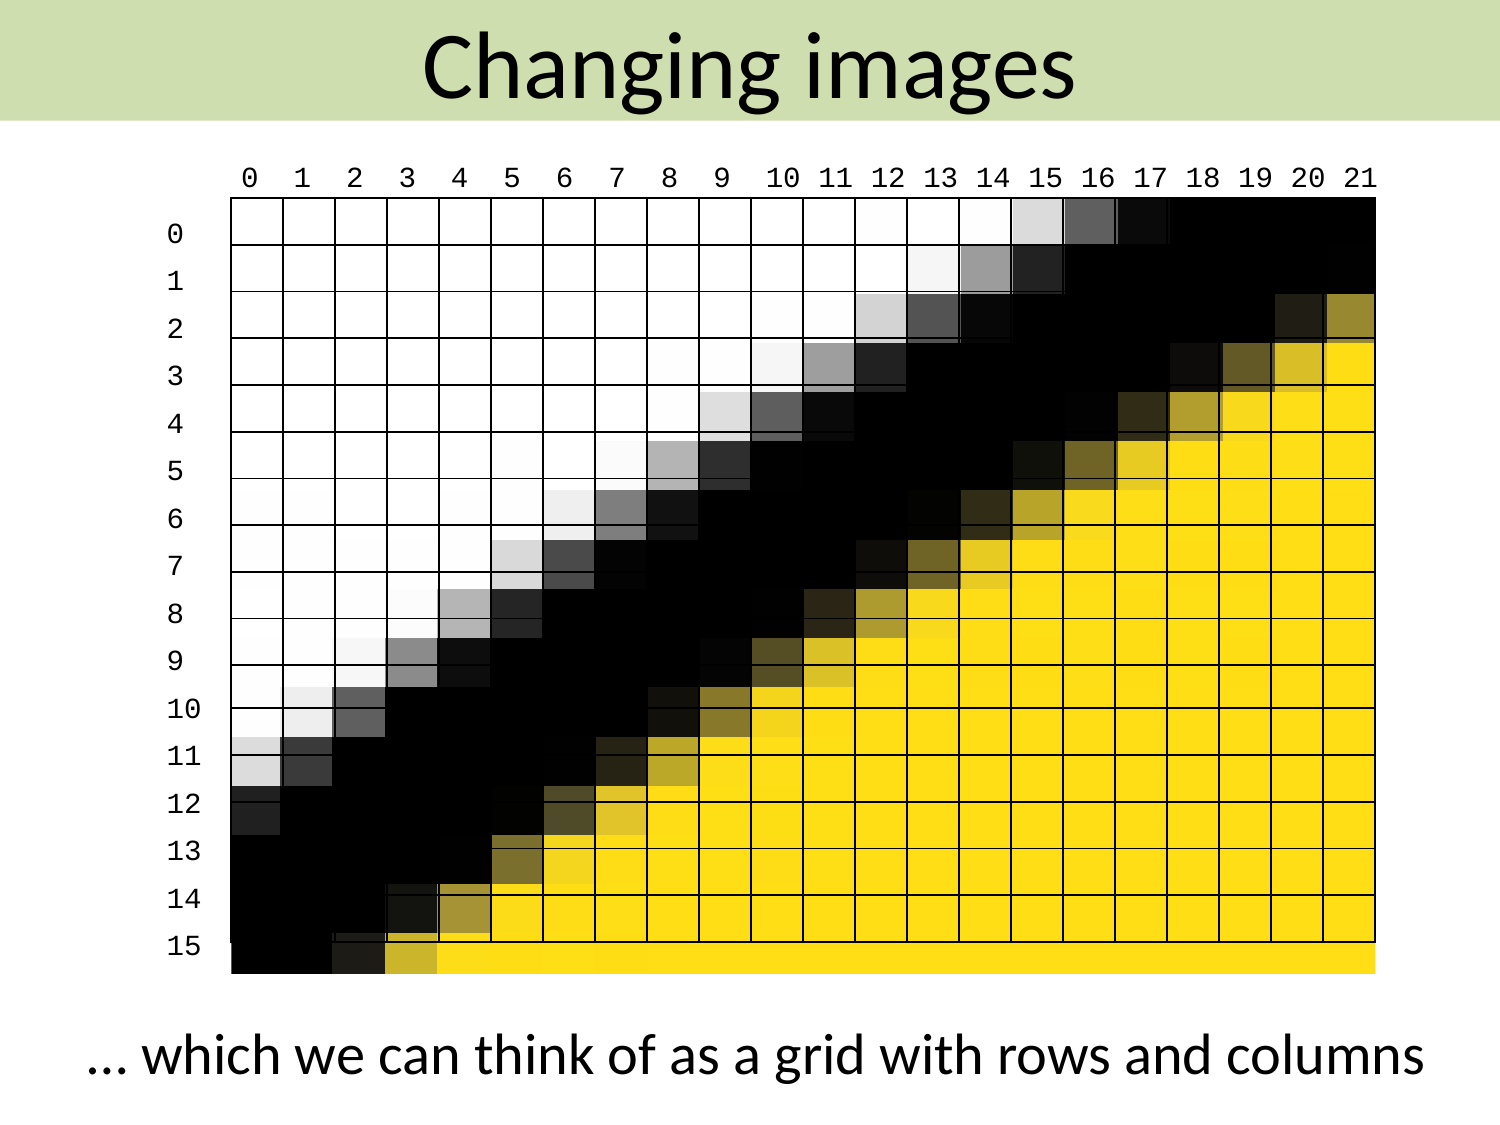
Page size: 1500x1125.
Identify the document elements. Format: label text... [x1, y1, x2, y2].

text_box Changing images [0, 0, 1500, 121]
text_box 0 1 2 3 4 5 6 7 8 9 10 11 12 13 14 15 16 17 18 19 20 21 [226, 151, 1427, 201]
picture [231, 198, 1376, 974]
text_box … which we can think of as a grid with rows and columns [72, 1008, 1500, 1094]
text_box 0 1 2 3 4 5 6 7 8 9 10 11 12 13 14 15 [134, 206, 231, 969]
